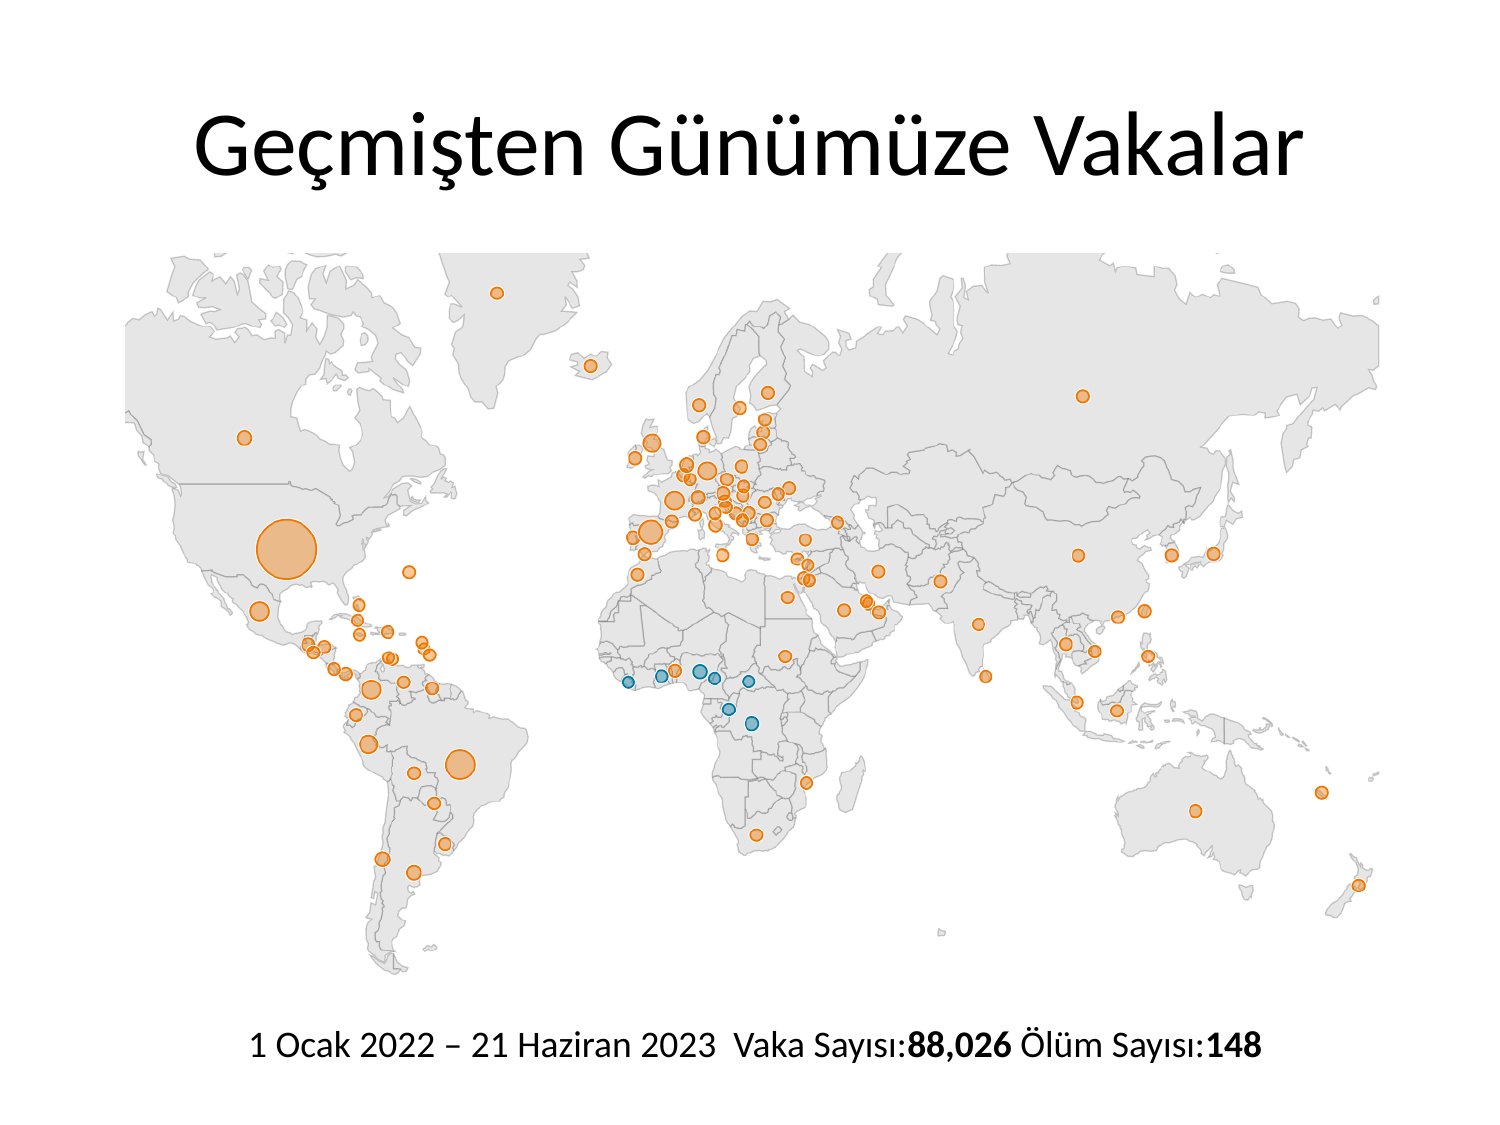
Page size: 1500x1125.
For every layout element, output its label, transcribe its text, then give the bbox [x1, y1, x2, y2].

title Geçmişten Günümüze Vakalar [75, 45, 1425, 233]
text_box 1 Ocak 2022 – 21 Haziran 2023 Vaka Sayısı:88,026 Ölüm Sayısı:148 [224, 1012, 1363, 1073]
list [124, 237, 1398, 981]
